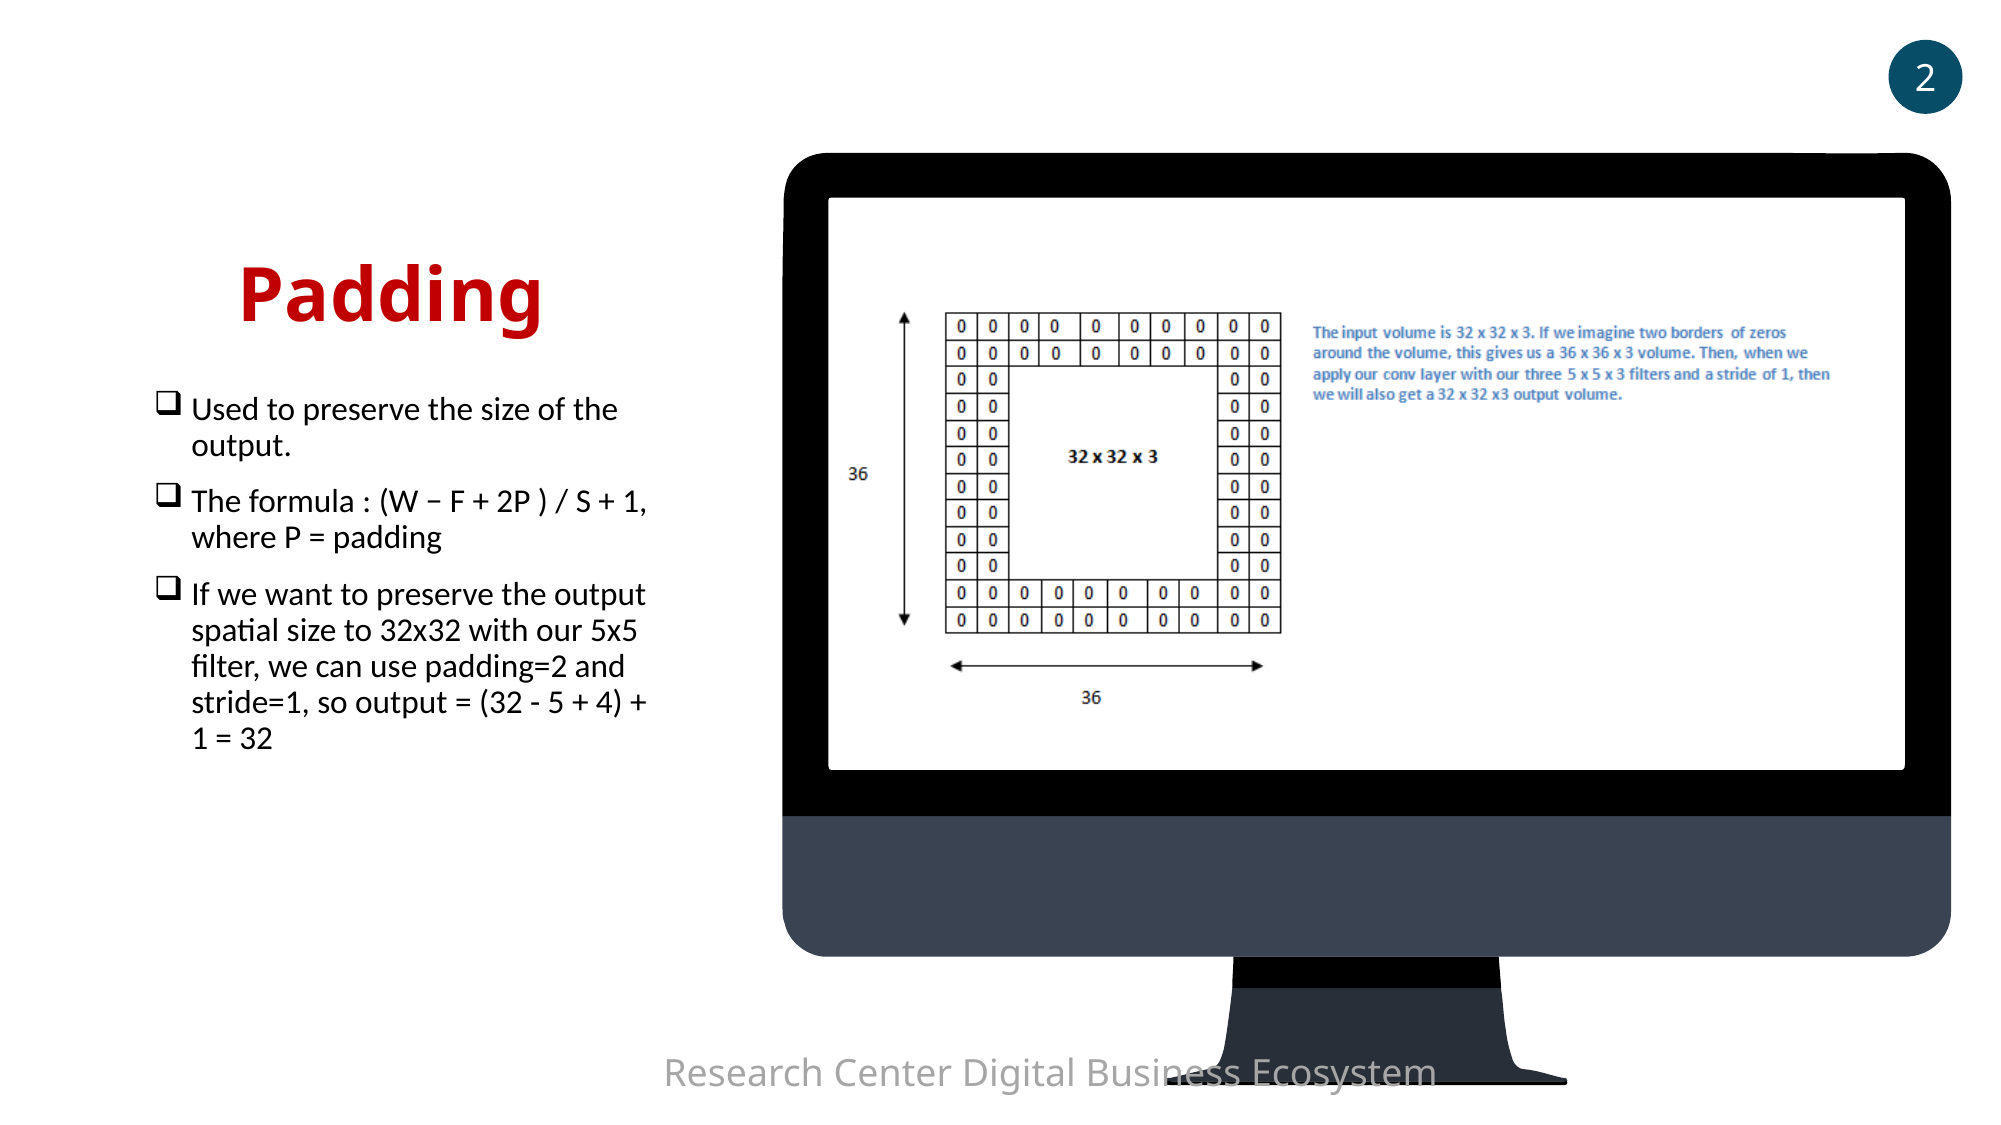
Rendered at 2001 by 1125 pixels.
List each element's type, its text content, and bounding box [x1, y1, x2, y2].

text_box Research Center Digital Business Ecosystem [357, 1041, 1745, 1102]
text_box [782, 151, 1951, 1086]
text_box 2 [1887, 38, 1964, 115]
text_box Used to preserve the size of the output. The formula : (W − F + 2P ) / S + 1, where P = padding If we want to preserve the output spatial size to 32x32 with our 5x5 filter, we can use padding=2 and stride=1, so output = (32 - 5 + 4) + 1 = 32 [139, 384, 682, 764]
text_box Padding [69, 238, 714, 344]
